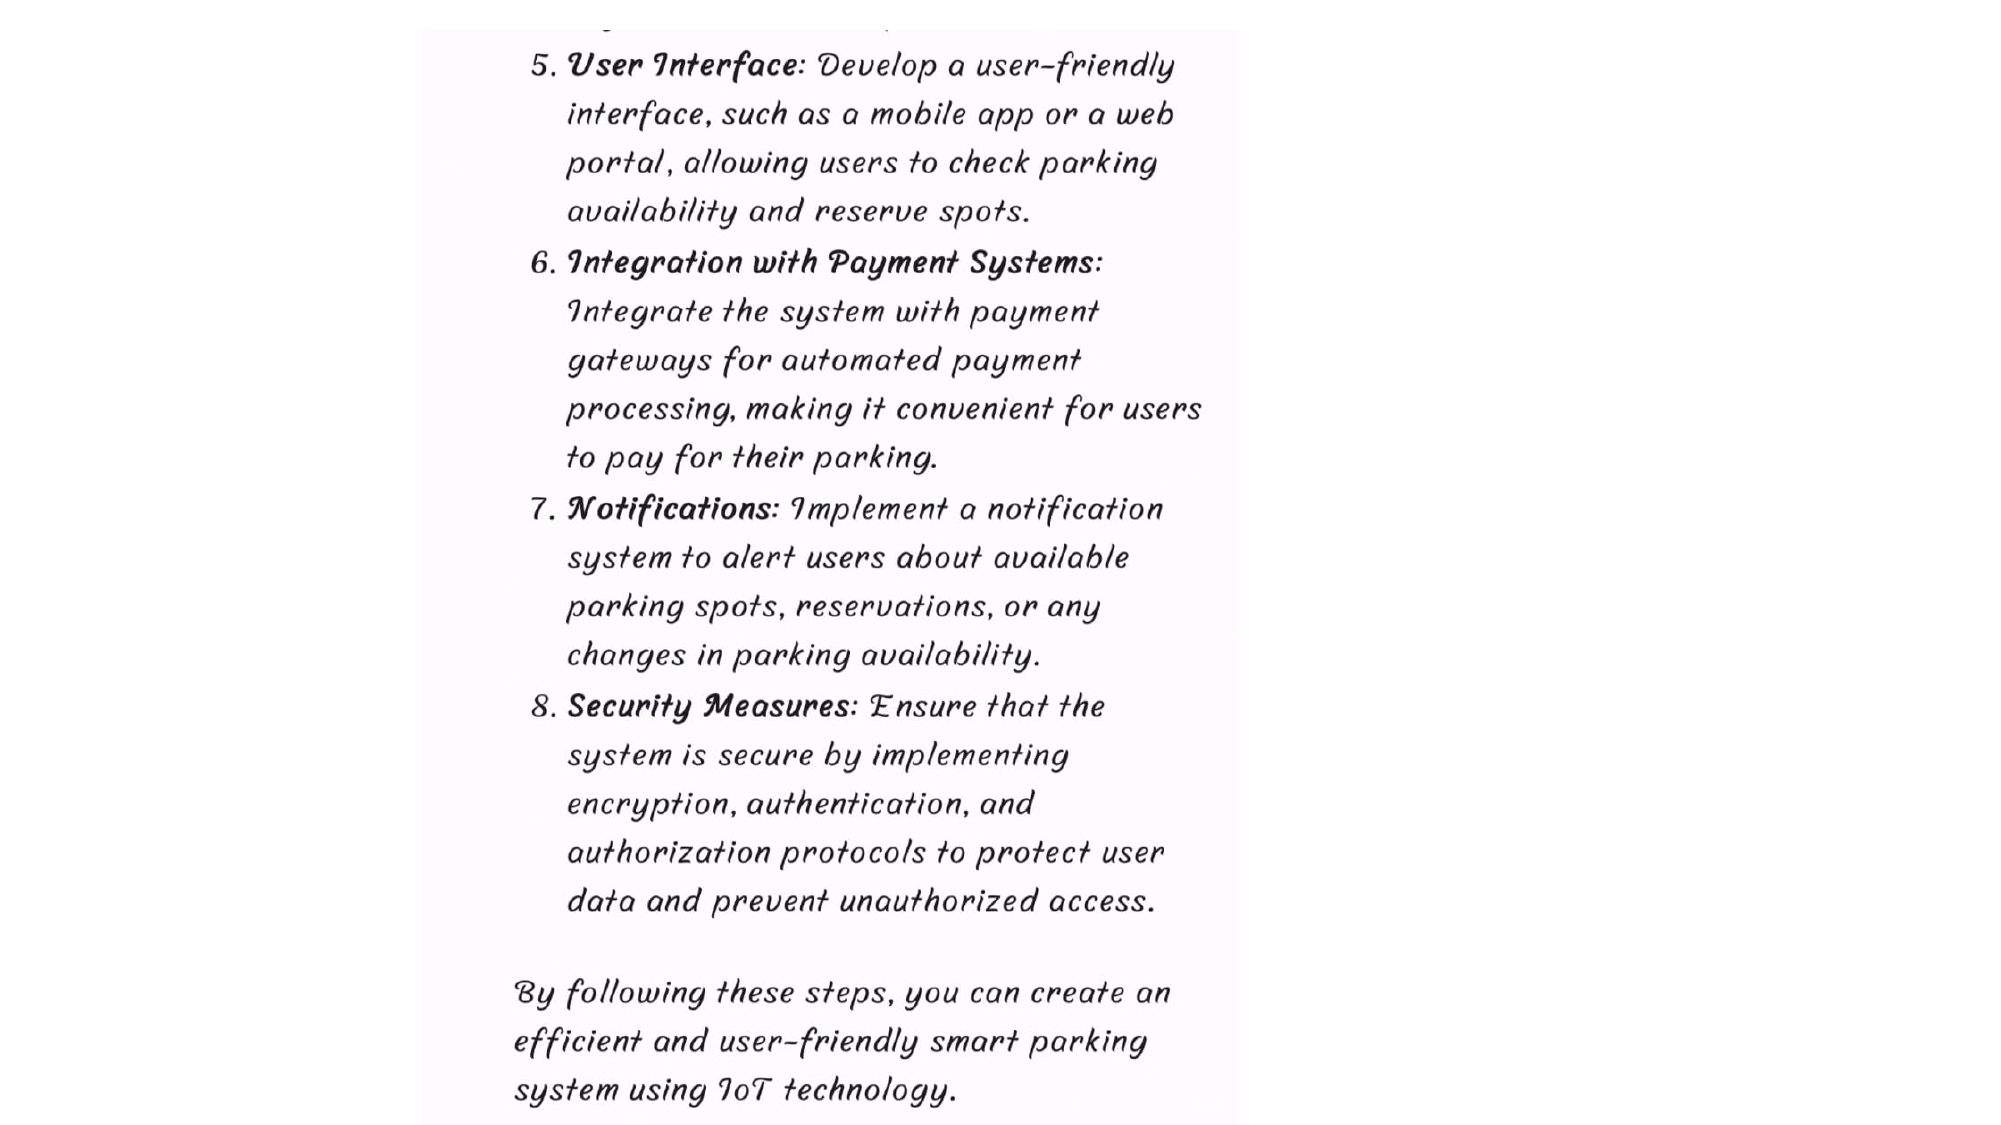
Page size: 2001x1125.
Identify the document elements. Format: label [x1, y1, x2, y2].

picture [421, 30, 1239, 1125]
